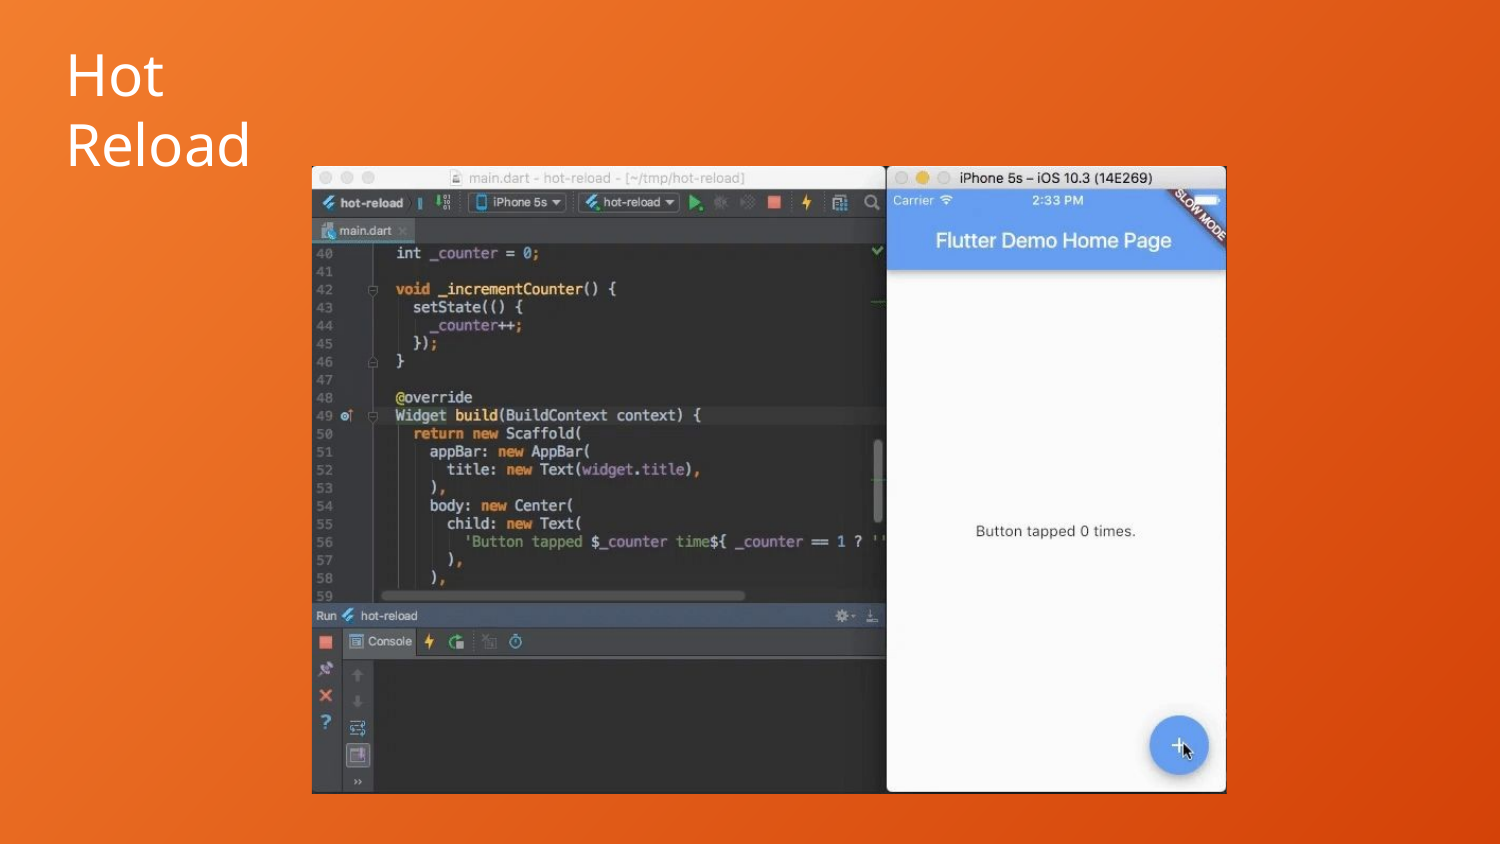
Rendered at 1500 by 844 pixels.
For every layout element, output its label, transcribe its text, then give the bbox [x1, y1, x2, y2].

title Hot Reload [63, 35, 359, 179]
text_box [311, 166, 1227, 794]
